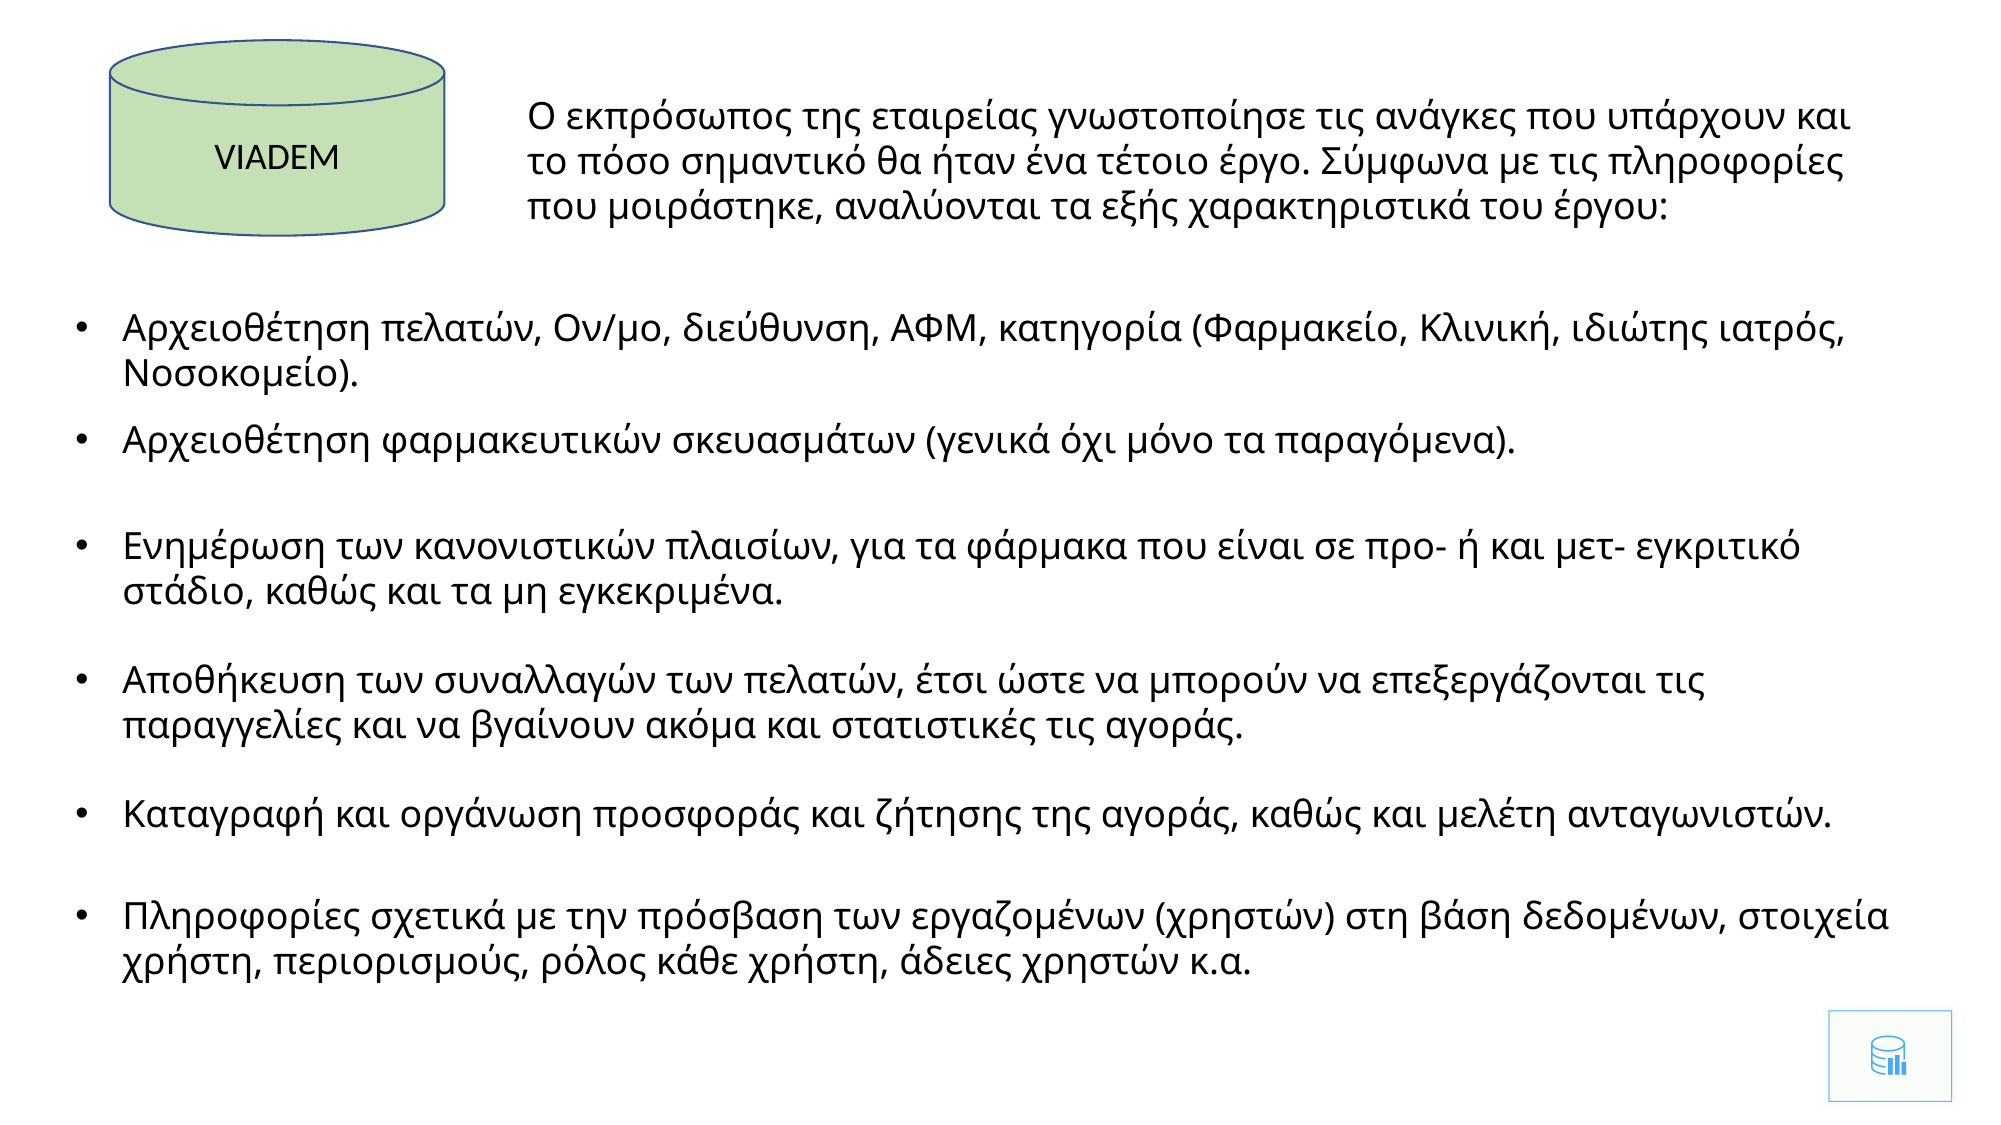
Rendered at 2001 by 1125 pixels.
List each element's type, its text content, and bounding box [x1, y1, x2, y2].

text_box Ενημέρωση των κανονιστικών πλαισίων, για τα φάρμακα που είναι σε προ- ή και μετ- εγκριτικό στάδιο, καθώς και τα μη εγκεκριμένα. [60, 514, 1948, 620]
text_box VIADEM [108, 39, 446, 237]
picture [1823, 1006, 1957, 1106]
text_box Καταγραφή και οργάνωση προσφοράς και ζήτησης της αγοράς, καθώς και μελέτη ανταγωνιστών. [60, 782, 1948, 843]
text_box Πληροφορίες σχετικά με την πρόσβαση των εργαζομένων (χρηστών) στη βάση δεδομένων, στοιχεία χρήστη, περιορισμούς, ρόλος κάθε χρήστη, άδειες χρηστών κ.α. [60, 884, 1948, 989]
text_box Αποθήκευση των συναλλαγών των πελατών, έτσι ώστε να μπορούν να επεξεργάζονται τις παραγγελίες και να βγαίνουν ακόμα και στατιστικές τις αγοράς. [60, 648, 1948, 754]
text_box Αρχειοθέτηση πελατών, Ον/μο, διεύθυνση, ΑΦΜ, κατηγορία (Φαρμακείο, Κλινική, ιδιώτης ιατρός, Νοσοκομείο). [60, 296, 1948, 402]
text_box Αρχειοθέτηση φαρμακευτικών σκευασμάτων (γενικά όχι μόνο τα παραγόμενα). [60, 408, 1948, 469]
text_box Ο εκπρόσωπος της εταιρείας γνωστοποίησε τις ανάγκες που υπάρχουν και το πόσο σημαντικό θα ήταν ένα τέτοιο έργο. Σύμφωνα με τις πληροφορίες που μοιράστηκε, αναλύονται τα εξής χαρακτηριστικά του έργου: [512, 84, 1917, 234]
